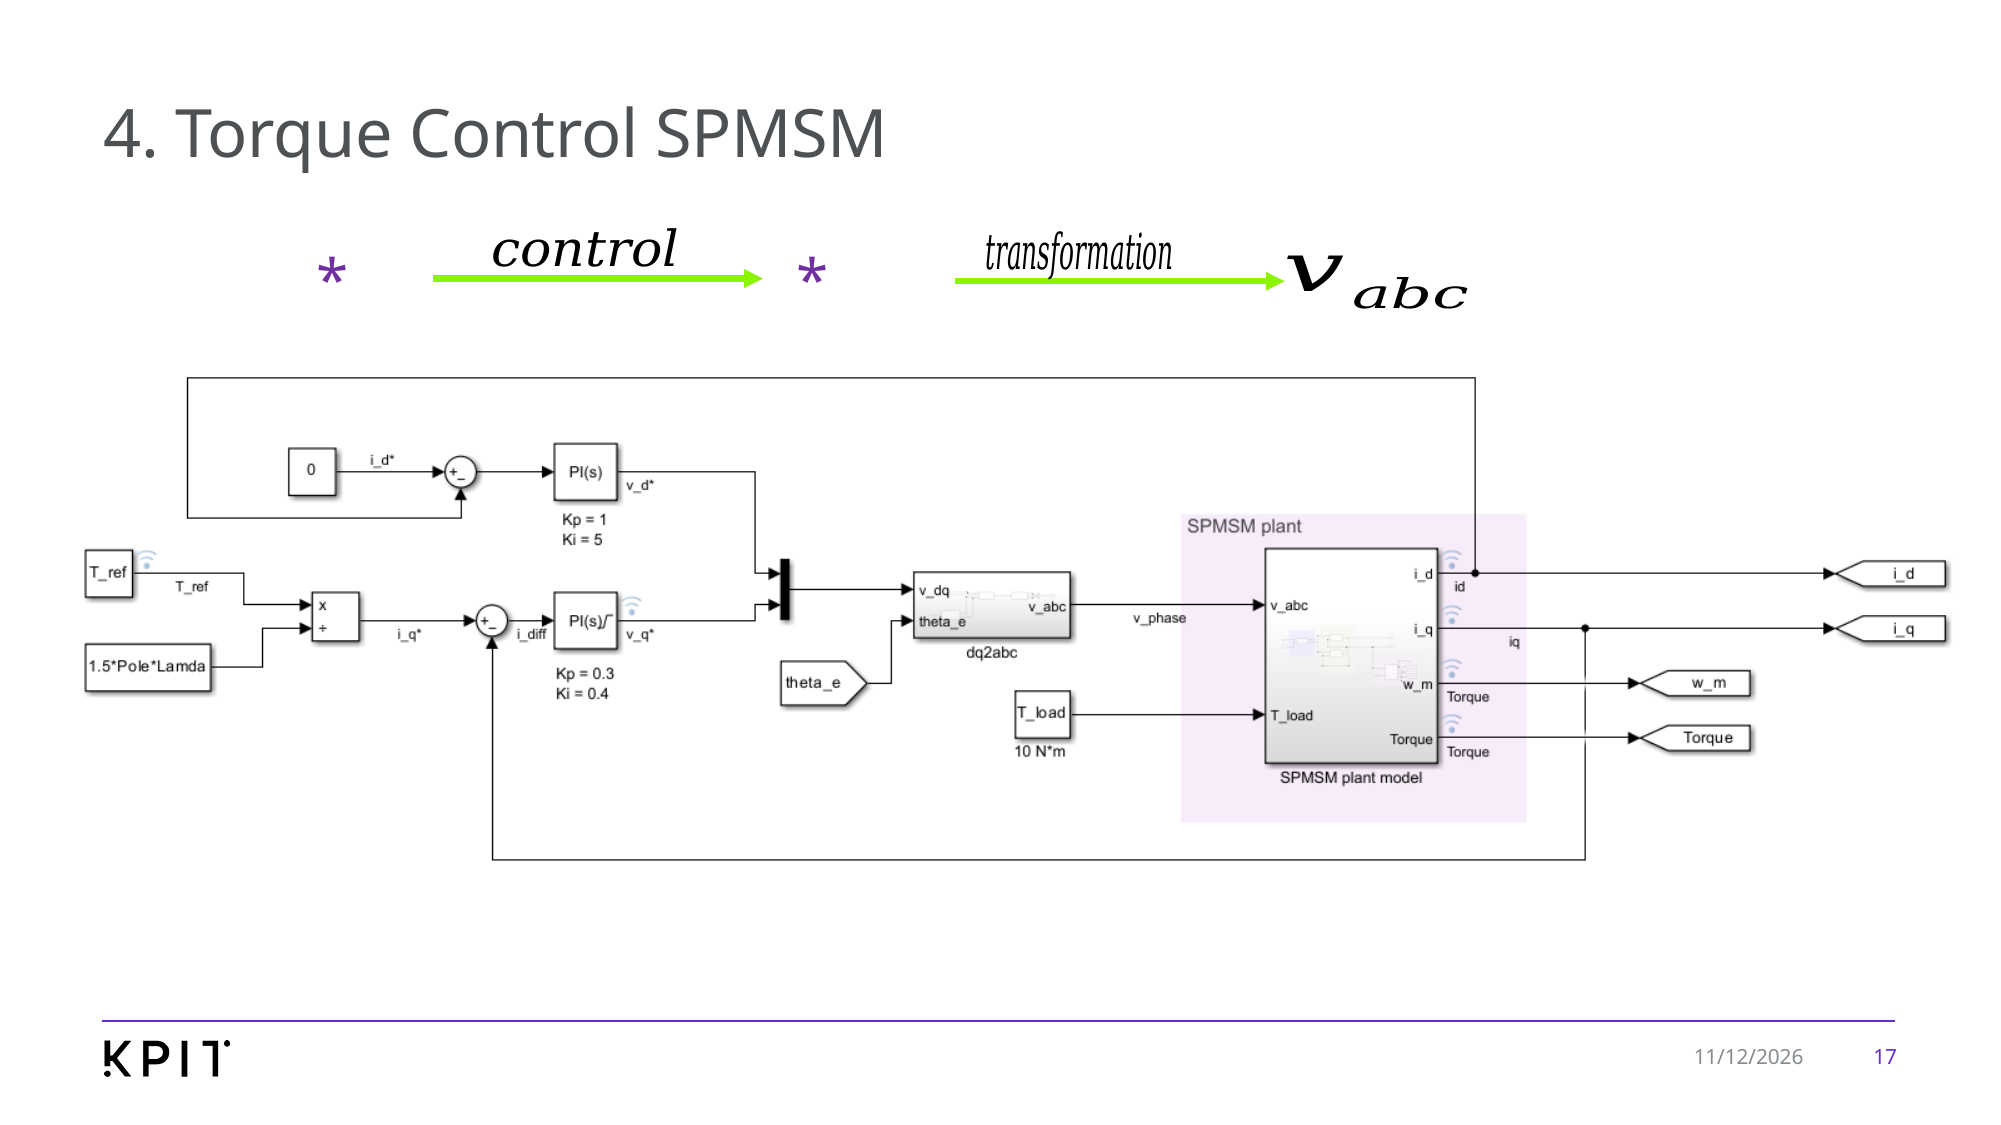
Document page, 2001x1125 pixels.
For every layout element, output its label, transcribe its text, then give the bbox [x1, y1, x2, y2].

title 4. Torque Control SPMSM [88, 82, 1912, 179]
picture [104, 1040, 230, 1077]
picture [31, 321, 1991, 907]
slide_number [1676, 1038, 1819, 1077]
slide_number 17 [1835, 1038, 1912, 1077]
